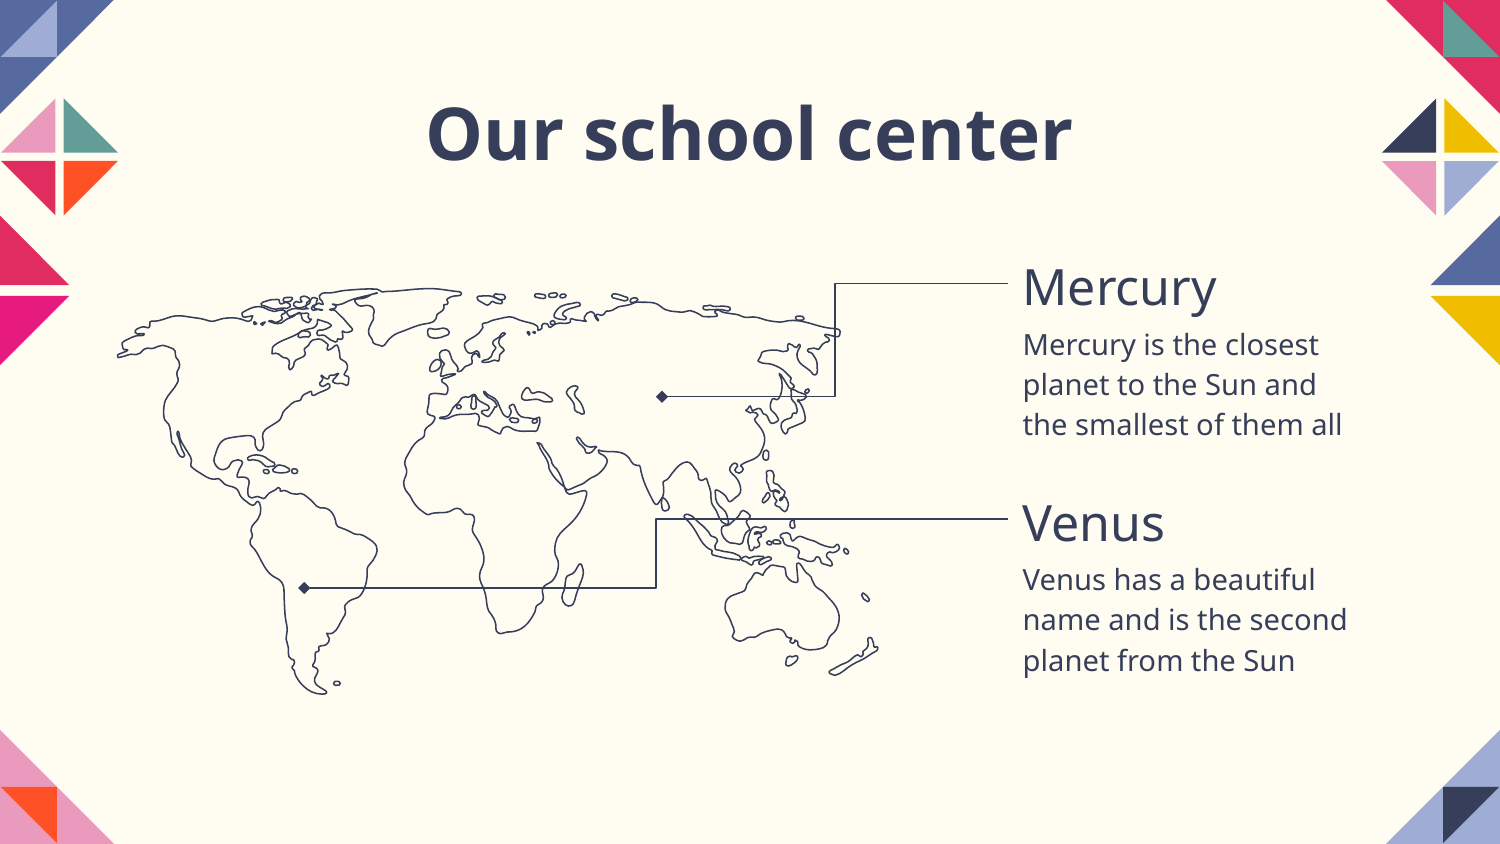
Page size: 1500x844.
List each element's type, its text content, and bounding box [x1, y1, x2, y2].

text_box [661, 283, 1008, 397]
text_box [116, 288, 879, 695]
text_box Mercury is the closest planet to the Sun and the smallest of them all [1007, 331, 1382, 444]
title Our school center [118, 72, 1382, 167]
text_box Mercury [1007, 236, 1382, 331]
text_box Venus has a beautiful name and is the second planet from the Sun [1007, 566, 1382, 679]
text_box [303, 518, 1008, 589]
text_box Venus [1007, 472, 1382, 566]
